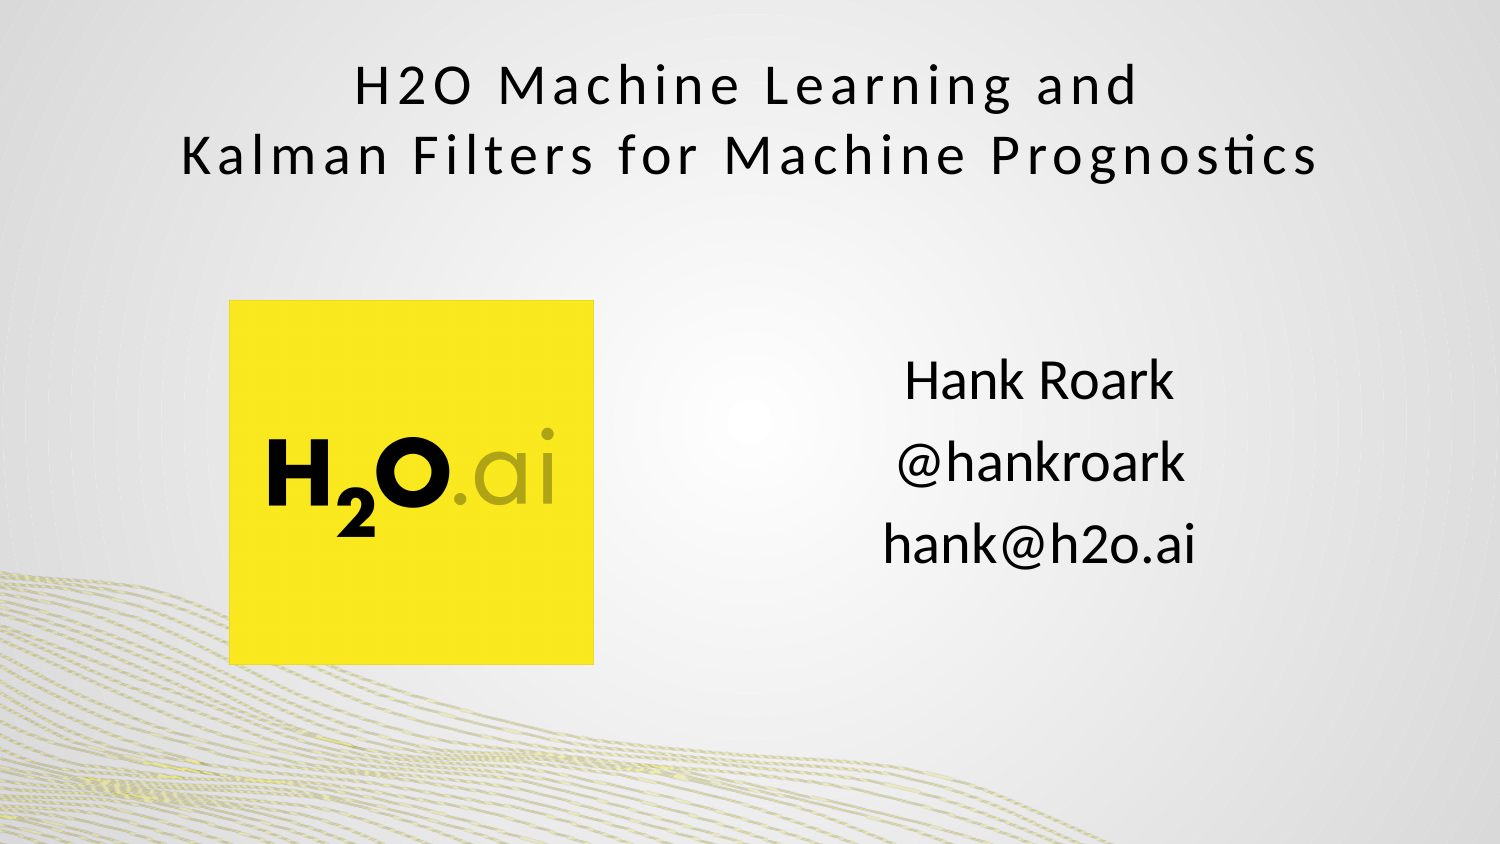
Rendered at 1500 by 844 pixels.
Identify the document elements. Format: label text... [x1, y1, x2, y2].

title H2O Machine Learning and Kalman Filters for Machine Prognostics [112, 38, 1388, 195]
subtitle Hank Roark @hankroark hank@h2o.ai [691, 334, 1388, 632]
picture [0, 300, 1224, 844]
